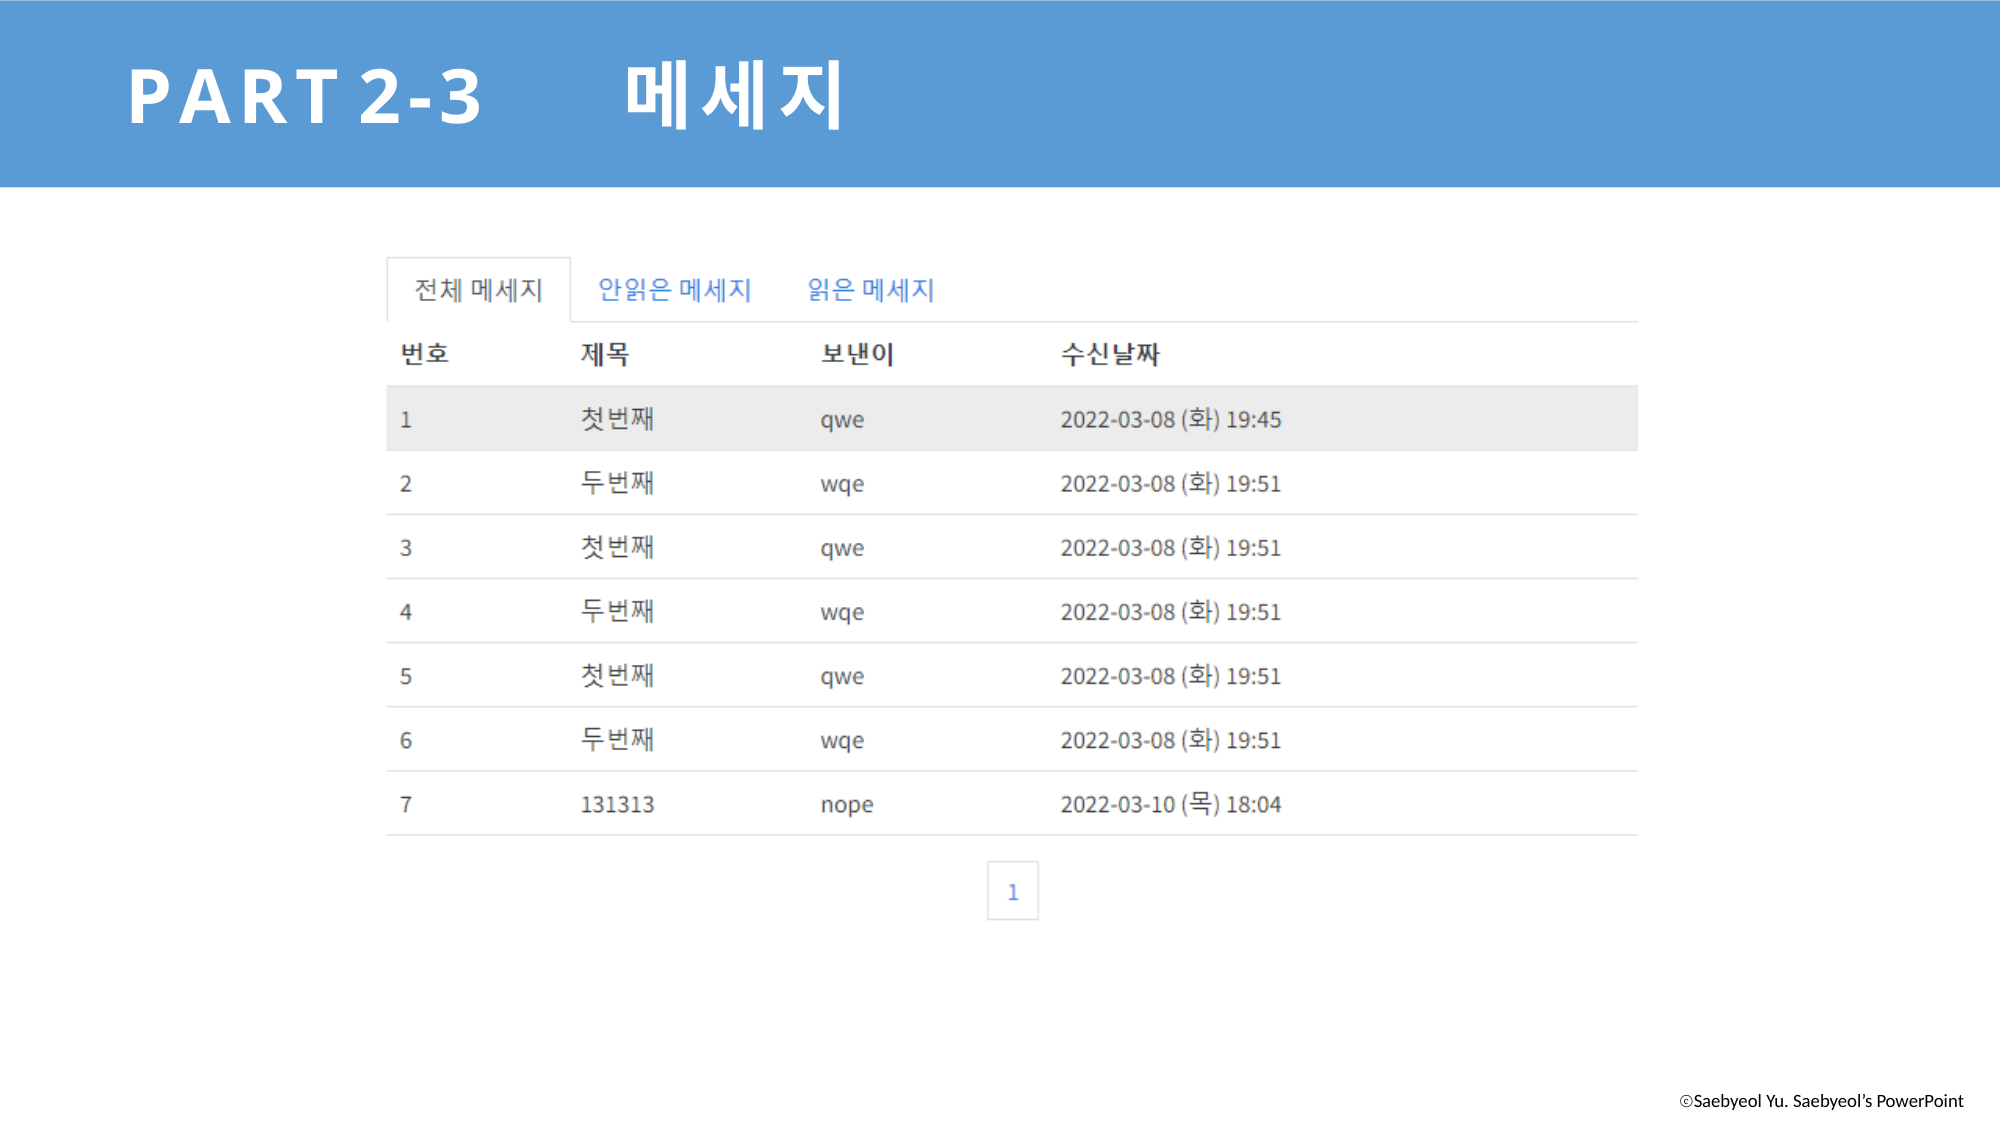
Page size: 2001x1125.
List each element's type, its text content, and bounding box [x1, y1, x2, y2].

text_box [0, 0, 2000, 187]
picture [357, 240, 1665, 956]
text_box 메 세 지 [608, 40, 1824, 146]
text_box P A R T 2 - 3 [111, 40, 498, 146]
